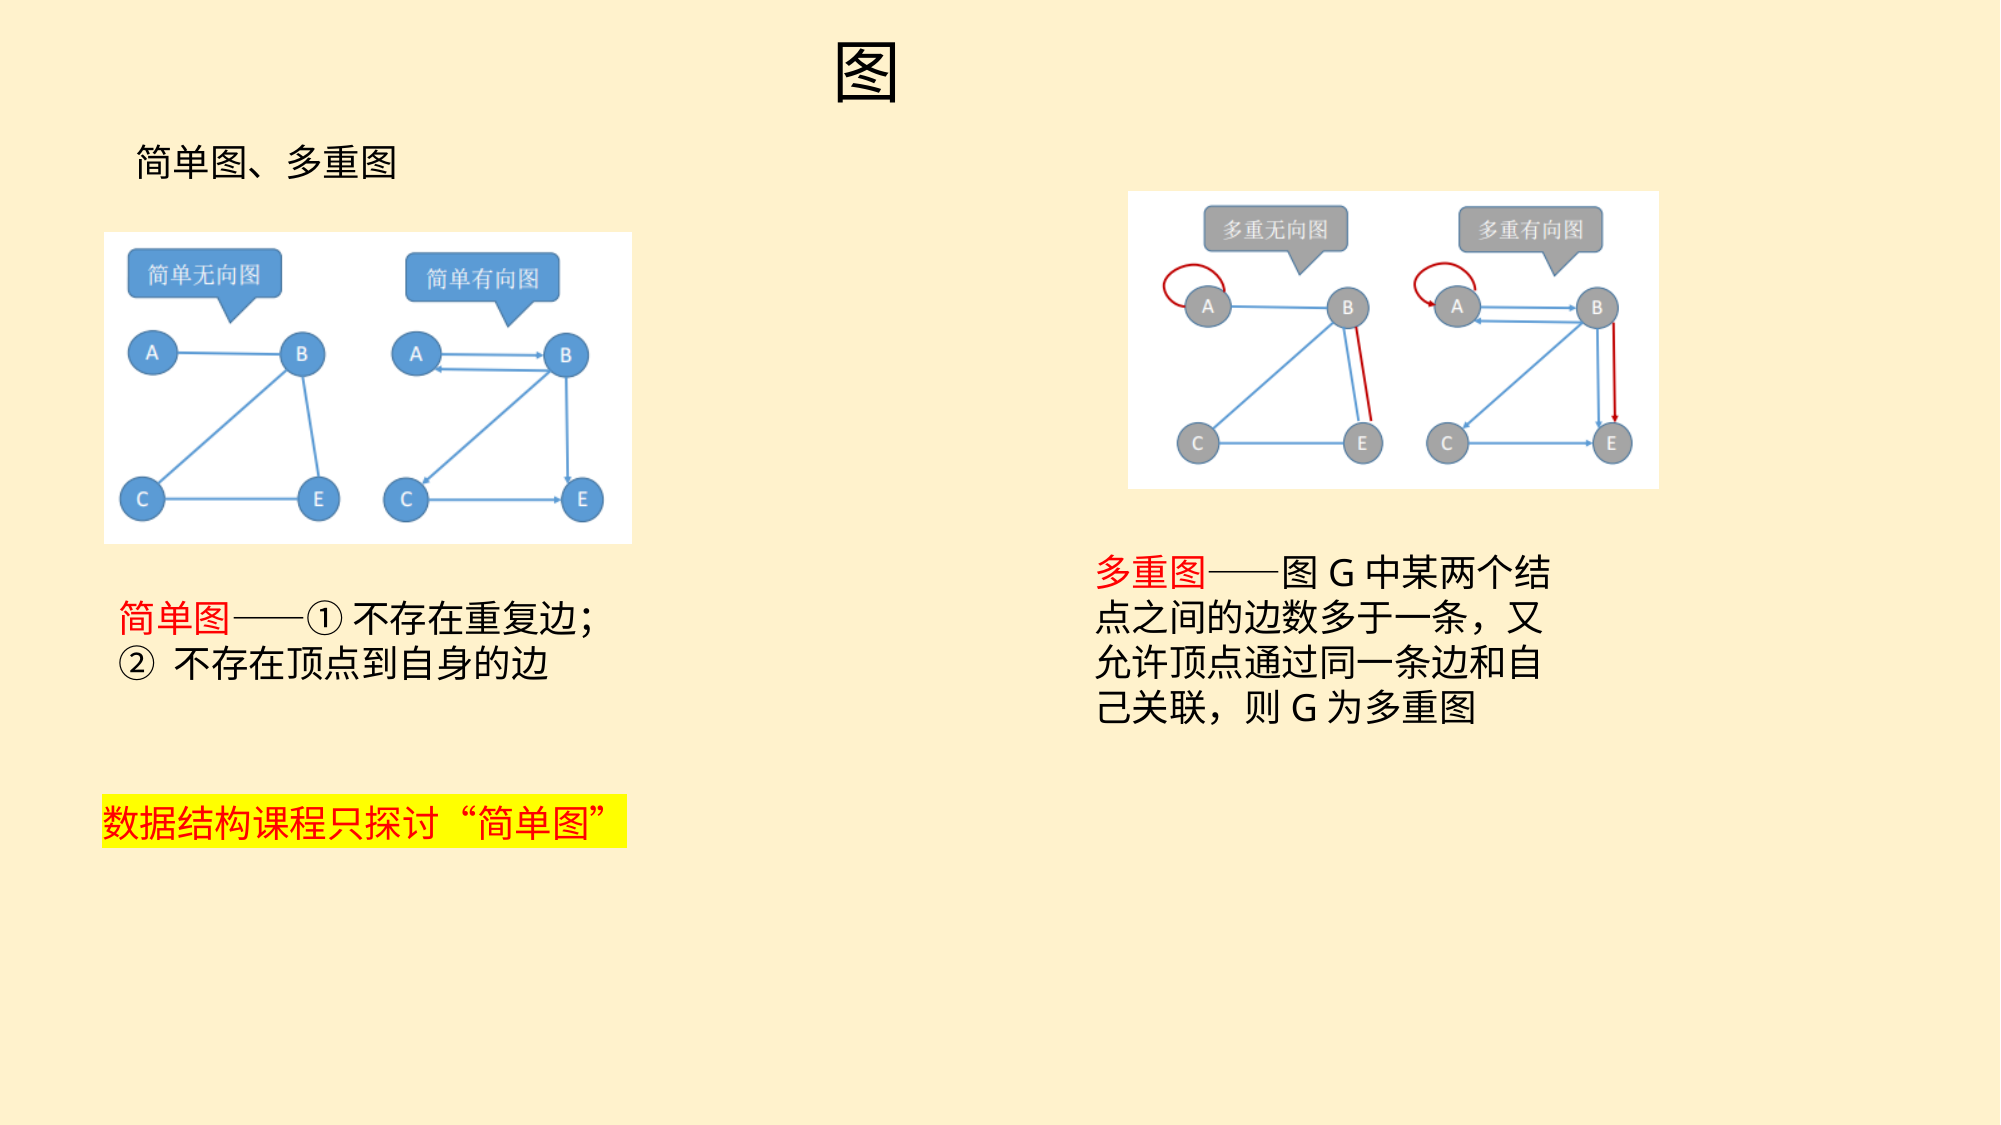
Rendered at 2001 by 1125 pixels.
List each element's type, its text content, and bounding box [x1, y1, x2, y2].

text_box 简单图、多重图 [120, 131, 621, 192]
text_box 数据结构课程只探讨“简单图” [87, 792, 692, 877]
picture [104, 232, 632, 544]
text_box 多重图——图G中某两个结点之间的边数多于一条，又允许顶点通过同一条边和自己关联，则G为多重图 [1079, 541, 1580, 737]
text_box 图 [480, 0, 1254, 148]
picture [1128, 191, 1659, 489]
text_box 简单图——① 不存在重复边； ② 不存在顶点到自身的边 [104, 587, 621, 693]
